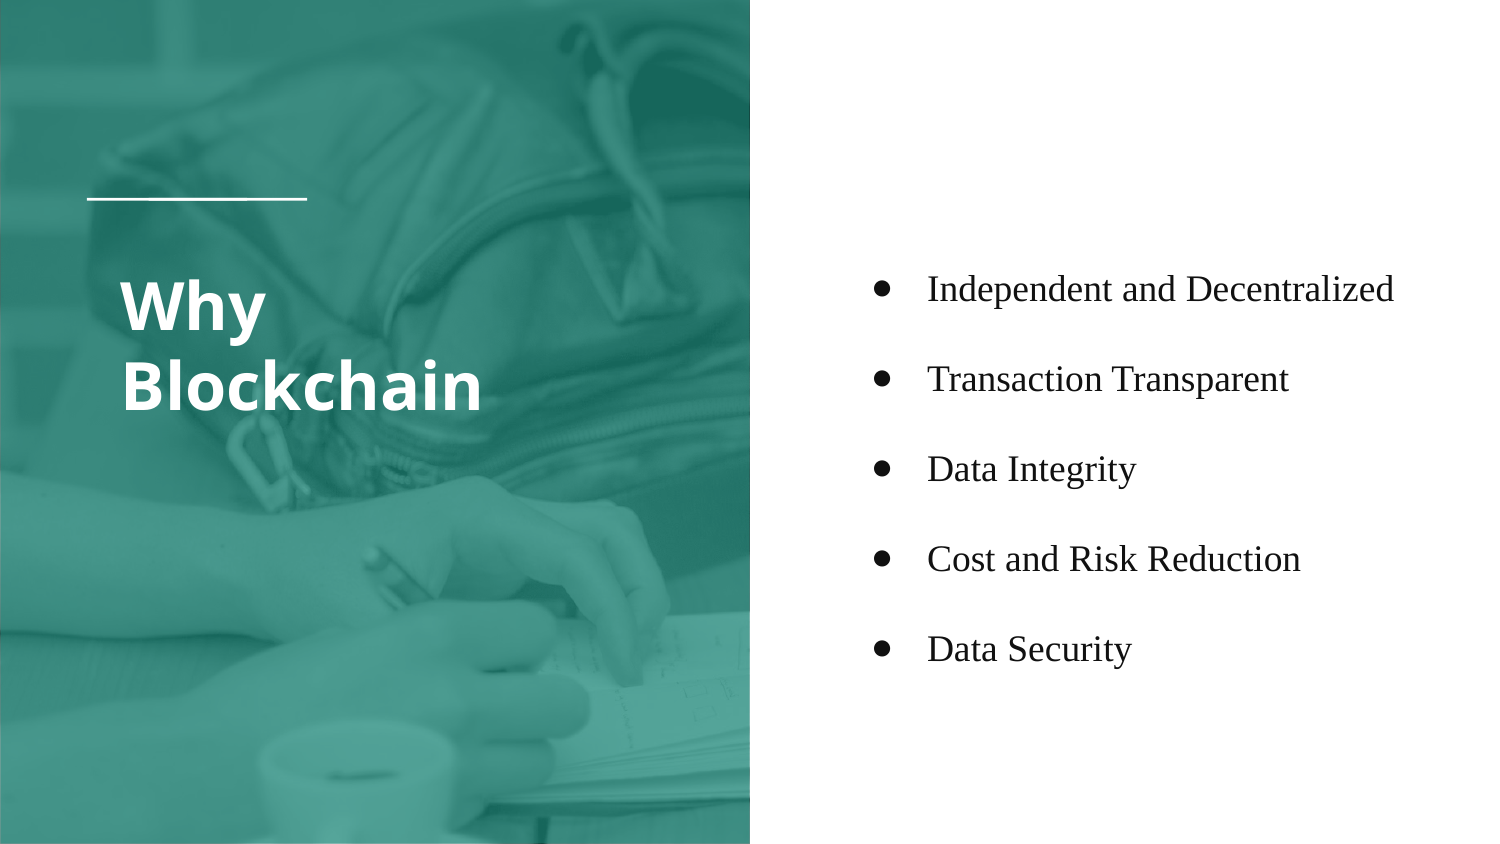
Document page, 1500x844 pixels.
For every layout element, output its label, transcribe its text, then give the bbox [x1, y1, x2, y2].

title Why Blockchain [105, 248, 632, 422]
list Independent and Decentralized Transaction Transparent Data Integrity Cost and Risk Reduction Data Security [837, 204, 1423, 656]
